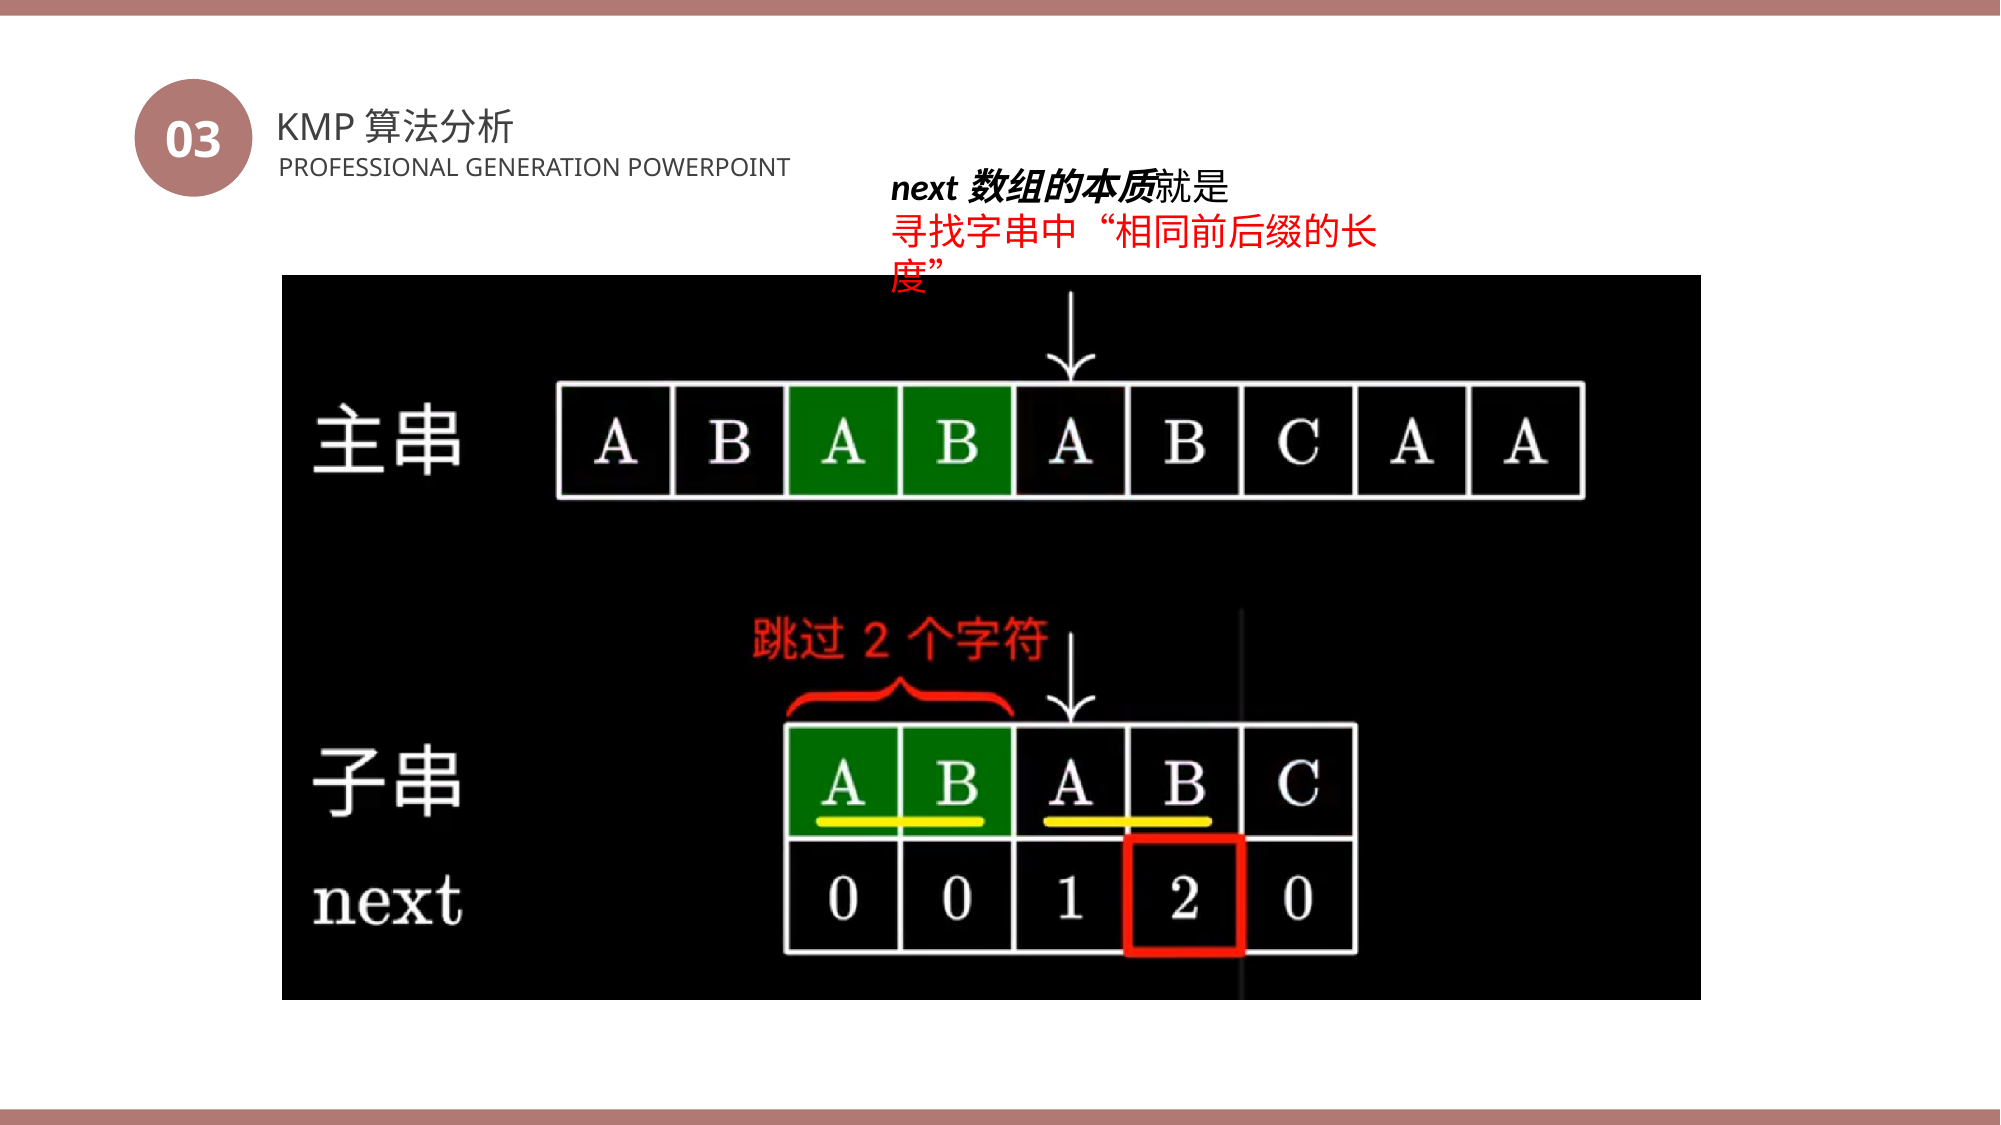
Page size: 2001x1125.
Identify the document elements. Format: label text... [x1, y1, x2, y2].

text_box [147, 77, 240, 99]
text_box [248, 113, 254, 163]
text_box 03 [139, 99, 248, 175]
text_box [0, 1108, 2000, 1125]
text_box KMP算法分析 [260, 72, 530, 155]
text_box [0, 0, 2000, 17]
text_box next数组的本质就是 寻找字串中“相同前后缀的长度” [876, 155, 1446, 275]
text_box PROFESSIONAL GENERATION POWERPOINT [263, 144, 960, 190]
text_box [146, 175, 241, 198]
text_box [133, 113, 139, 163]
picture [282, 275, 1701, 1000]
